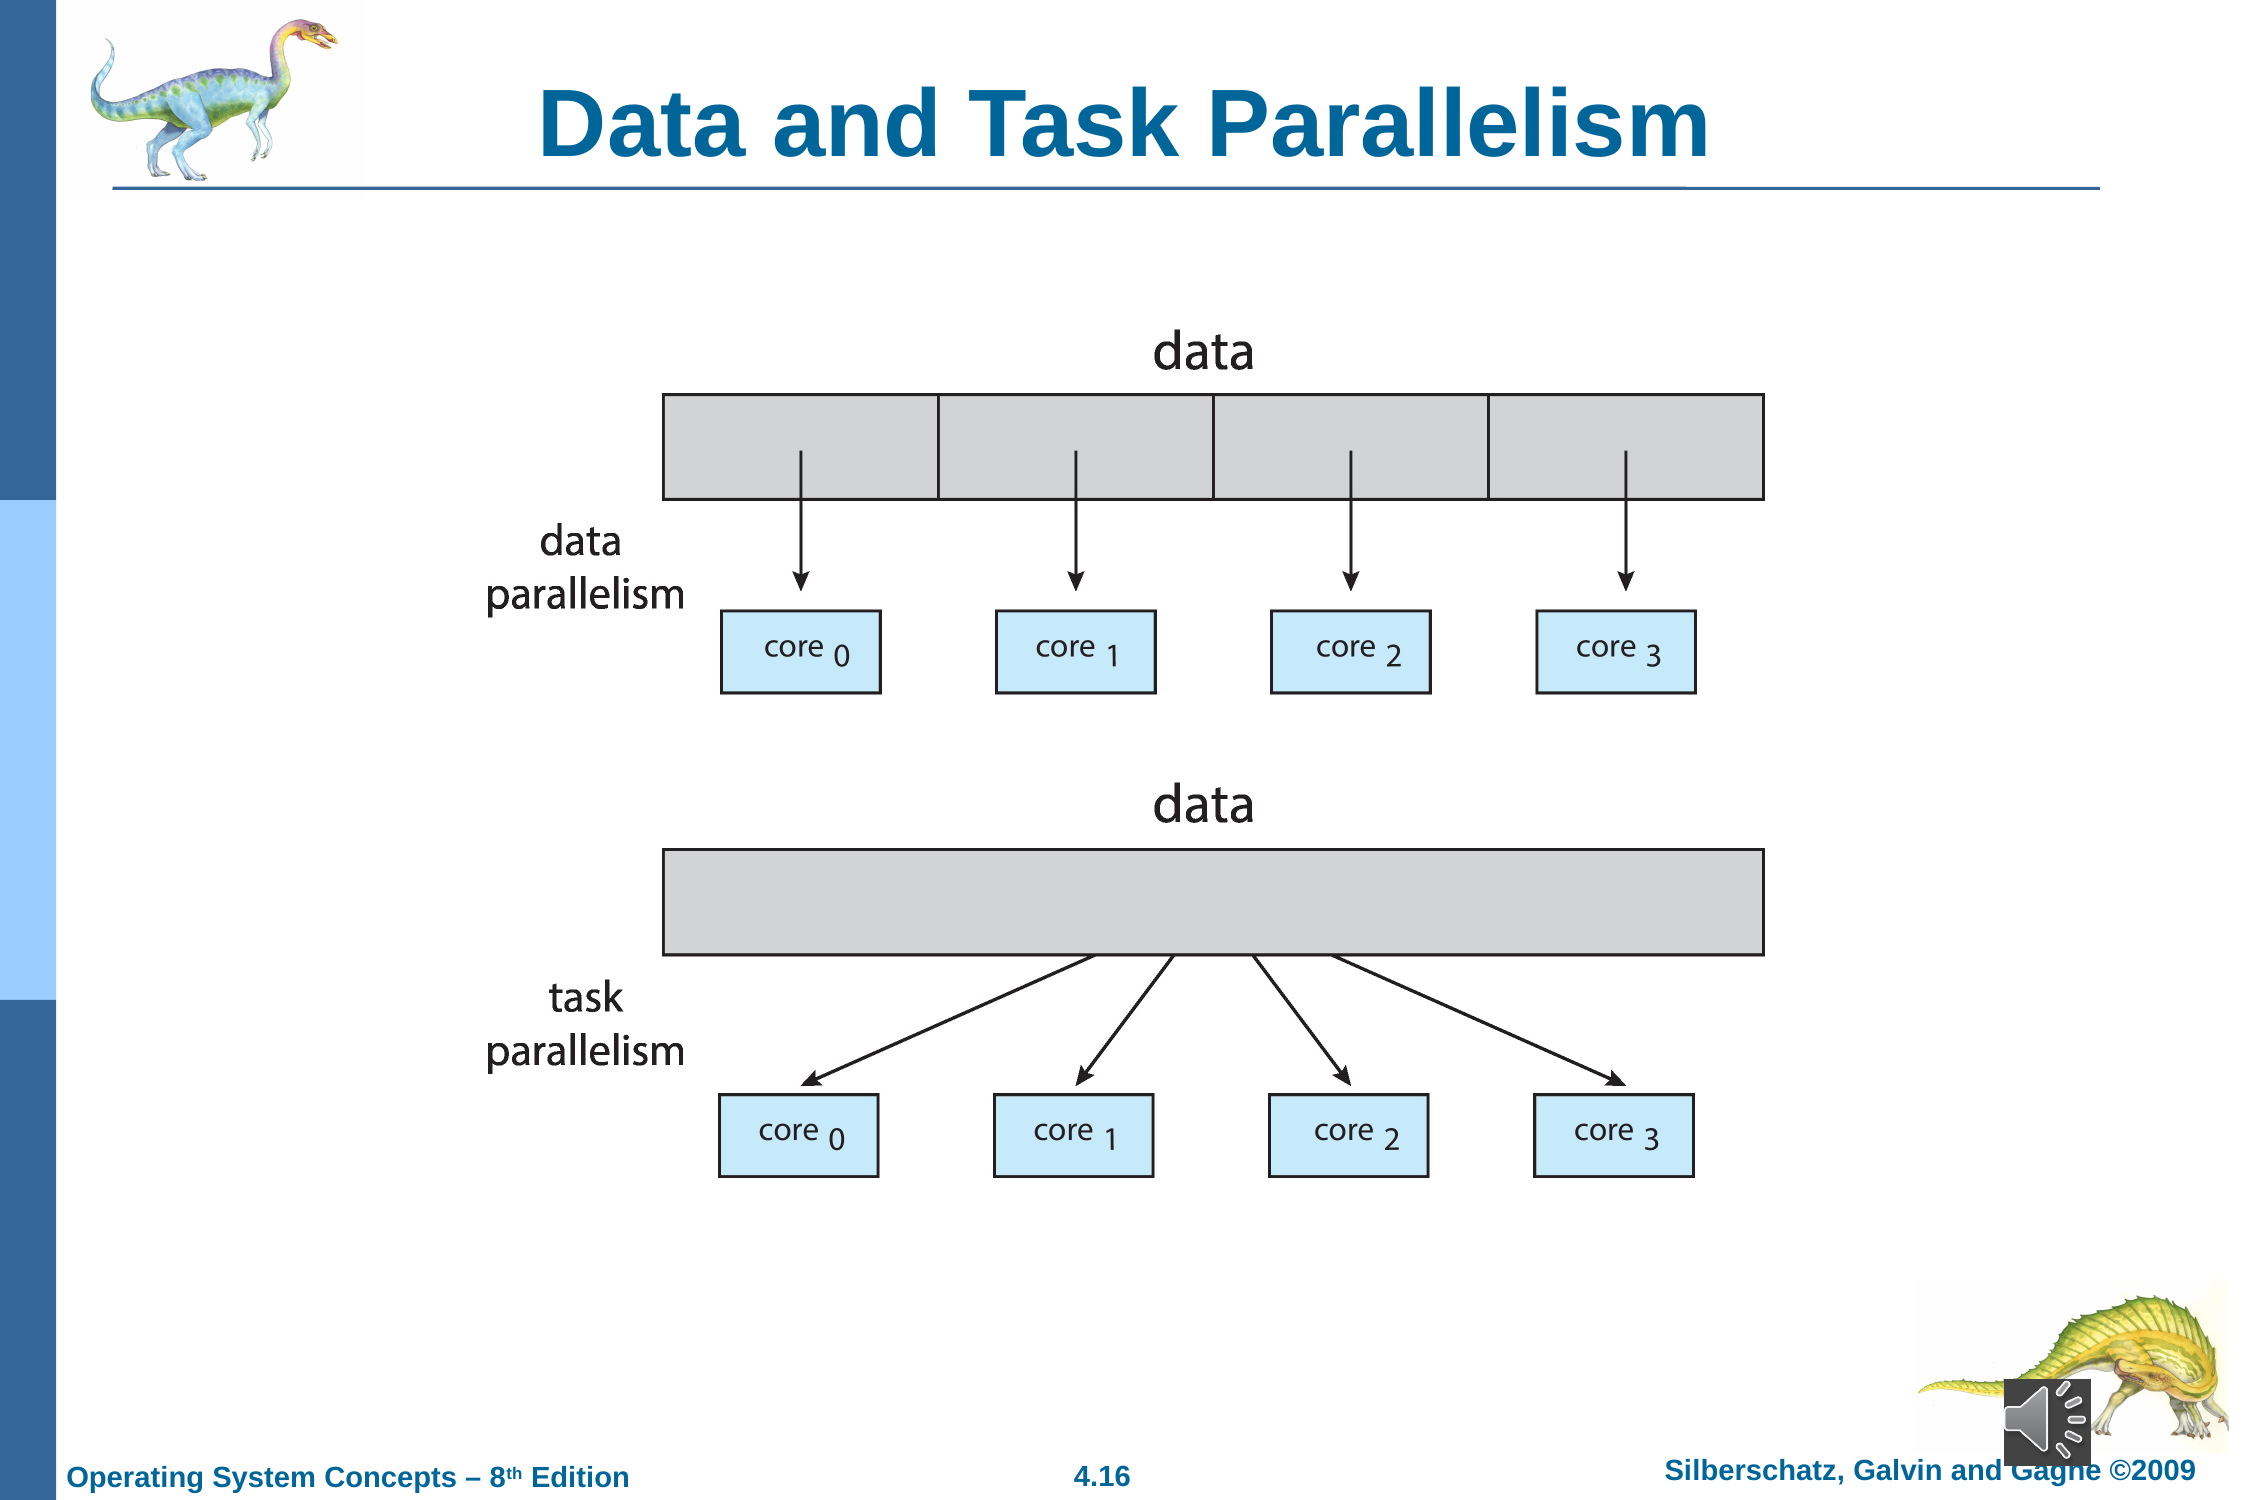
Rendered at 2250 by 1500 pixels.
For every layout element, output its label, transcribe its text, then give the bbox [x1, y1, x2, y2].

picture [1913, 1279, 2229, 1467]
title Data and Task Parallelism [112, 60, 2138, 187]
picture [70, 0, 365, 199]
picture [484, 322, 1766, 1178]
